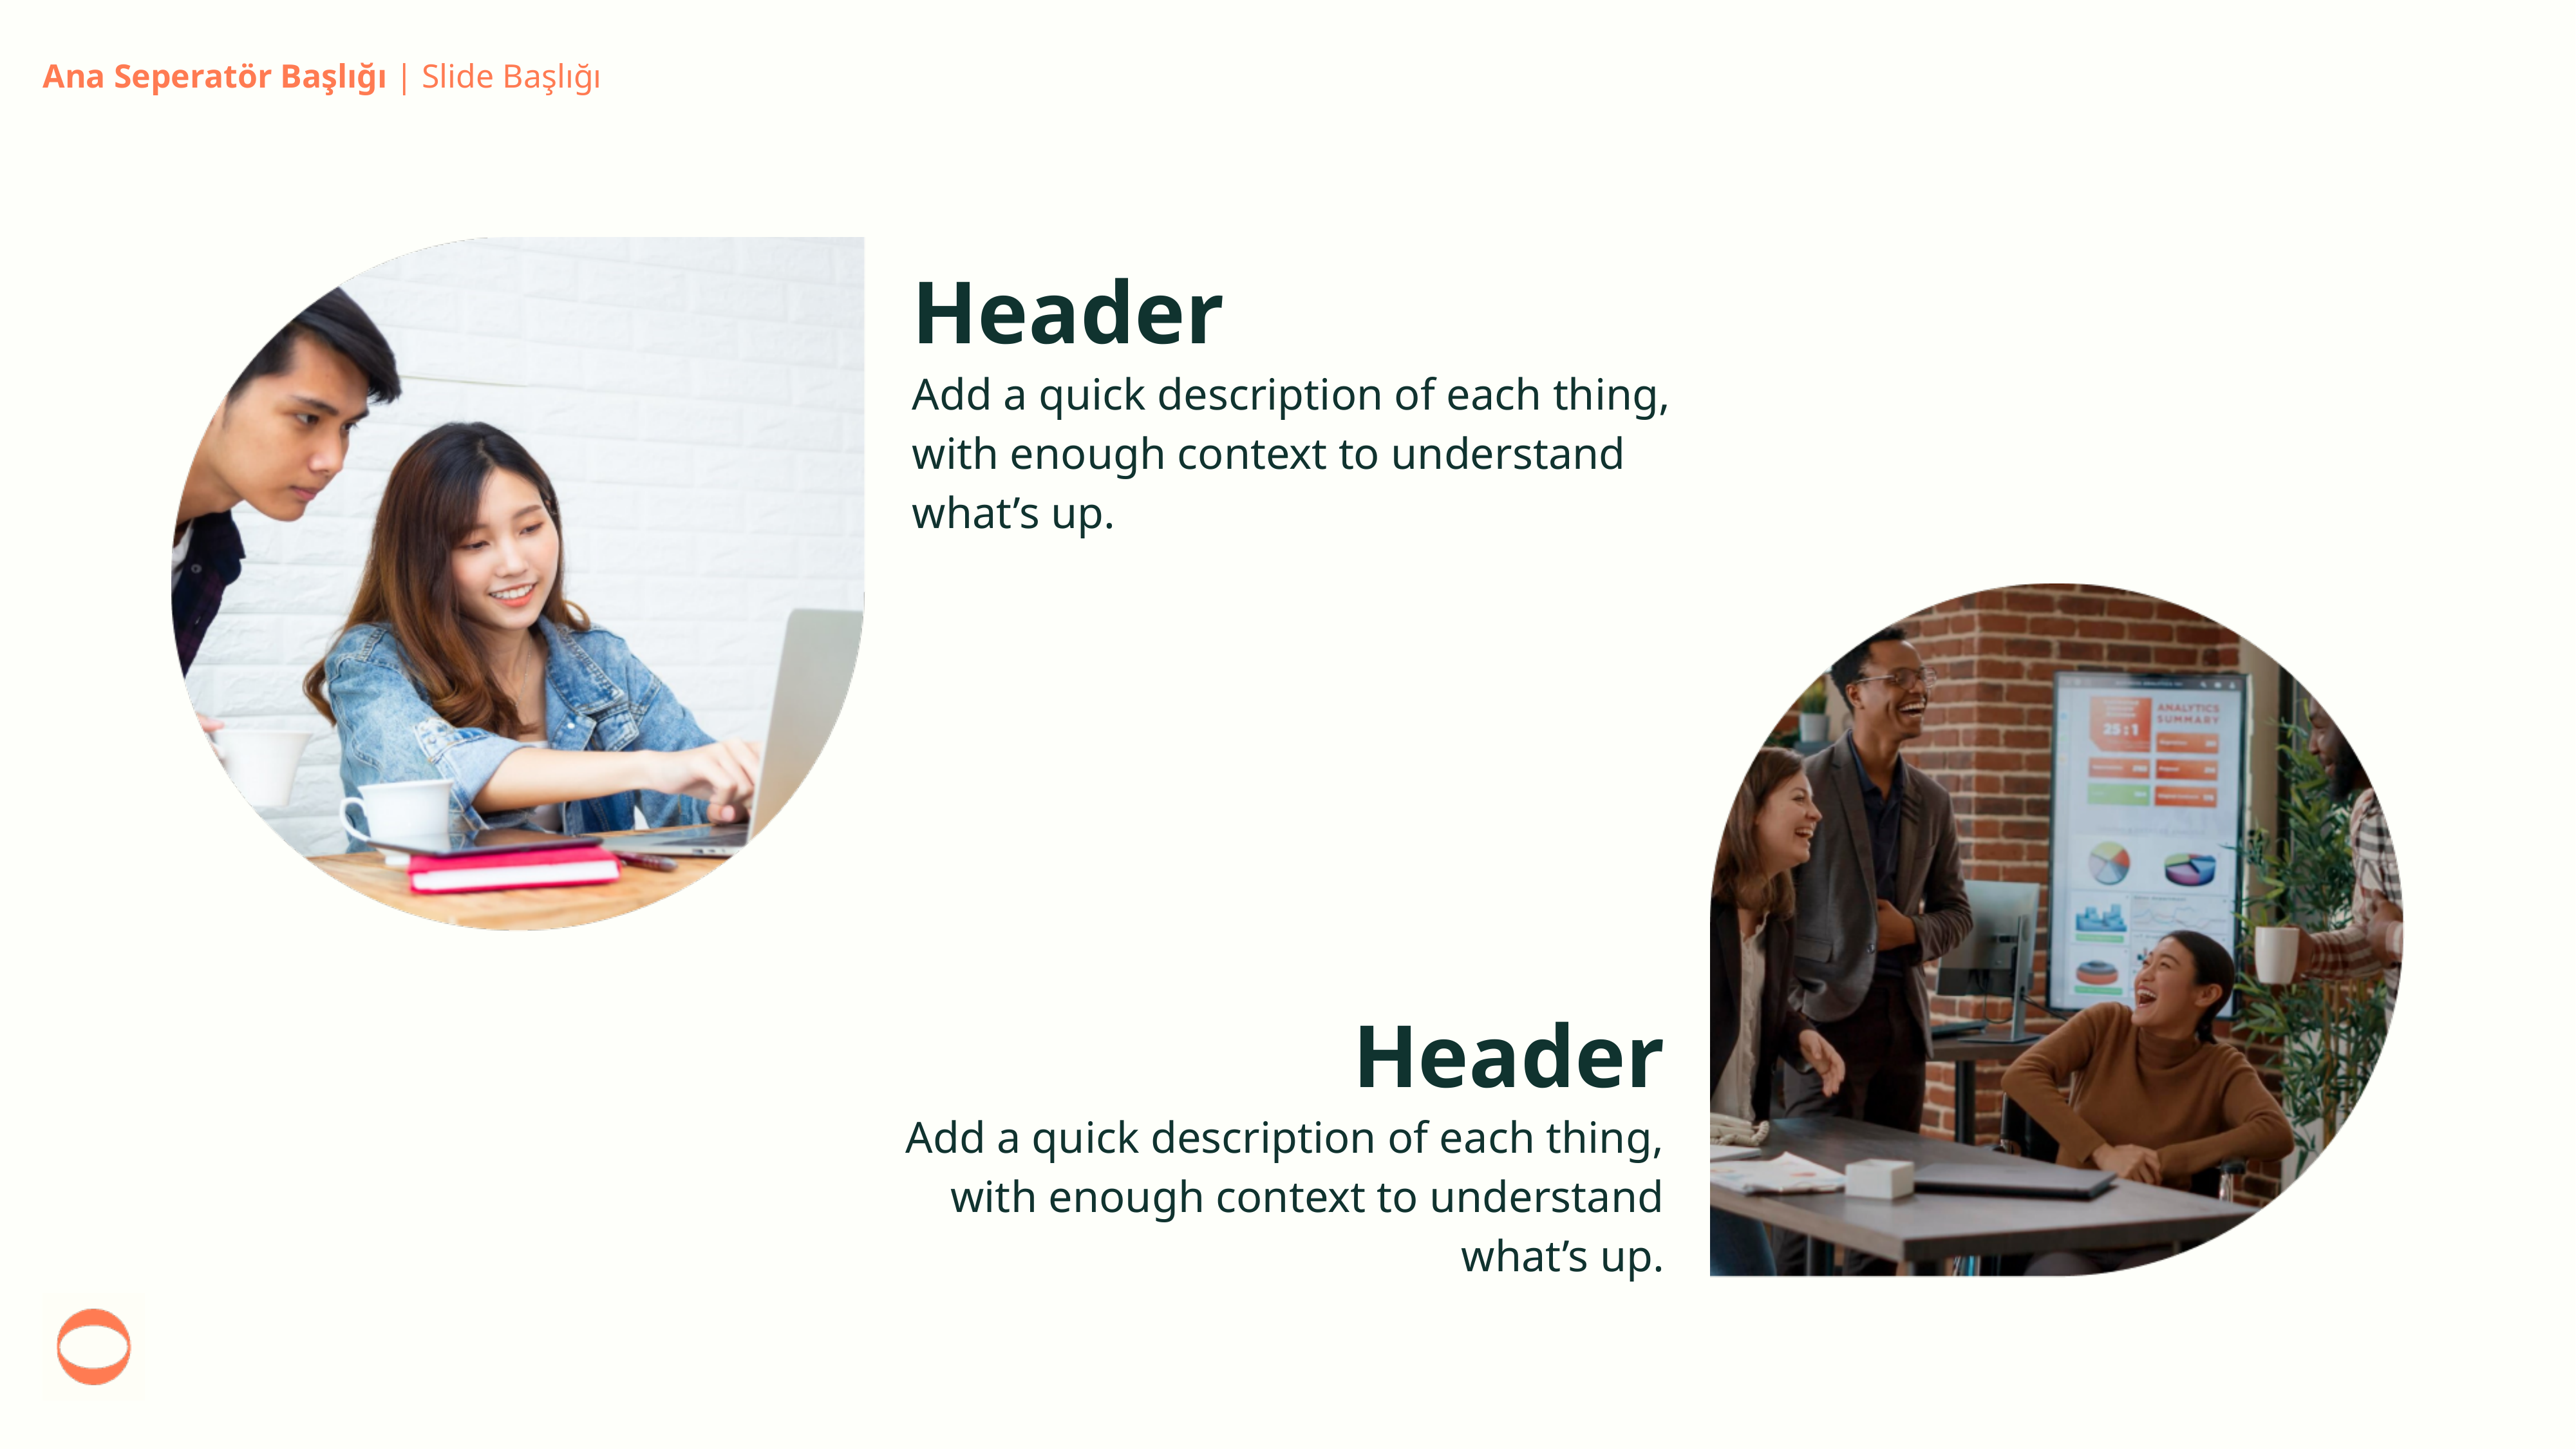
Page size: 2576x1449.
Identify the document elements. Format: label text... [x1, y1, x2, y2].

text_box [912, 491, 1729, 507]
text_box [0, 0, 693, 129]
picture [171, 237, 866, 932]
text_box Header [1128, 980, 1665, 1102]
text_box Add a quick description of each thing, with enough context to understand what’s up. [912, 359, 1744, 491]
text_box Header [912, 237, 1763, 390]
text_box Ana Seperatör Başlığı | Slide Başlığı [42, 43, 661, 97]
picture [42, 1293, 146, 1401]
picture [1710, 583, 2405, 1278]
text_box Add a quick description of each thing, with enough context to understand what’s up. [898, 1102, 1665, 1294]
